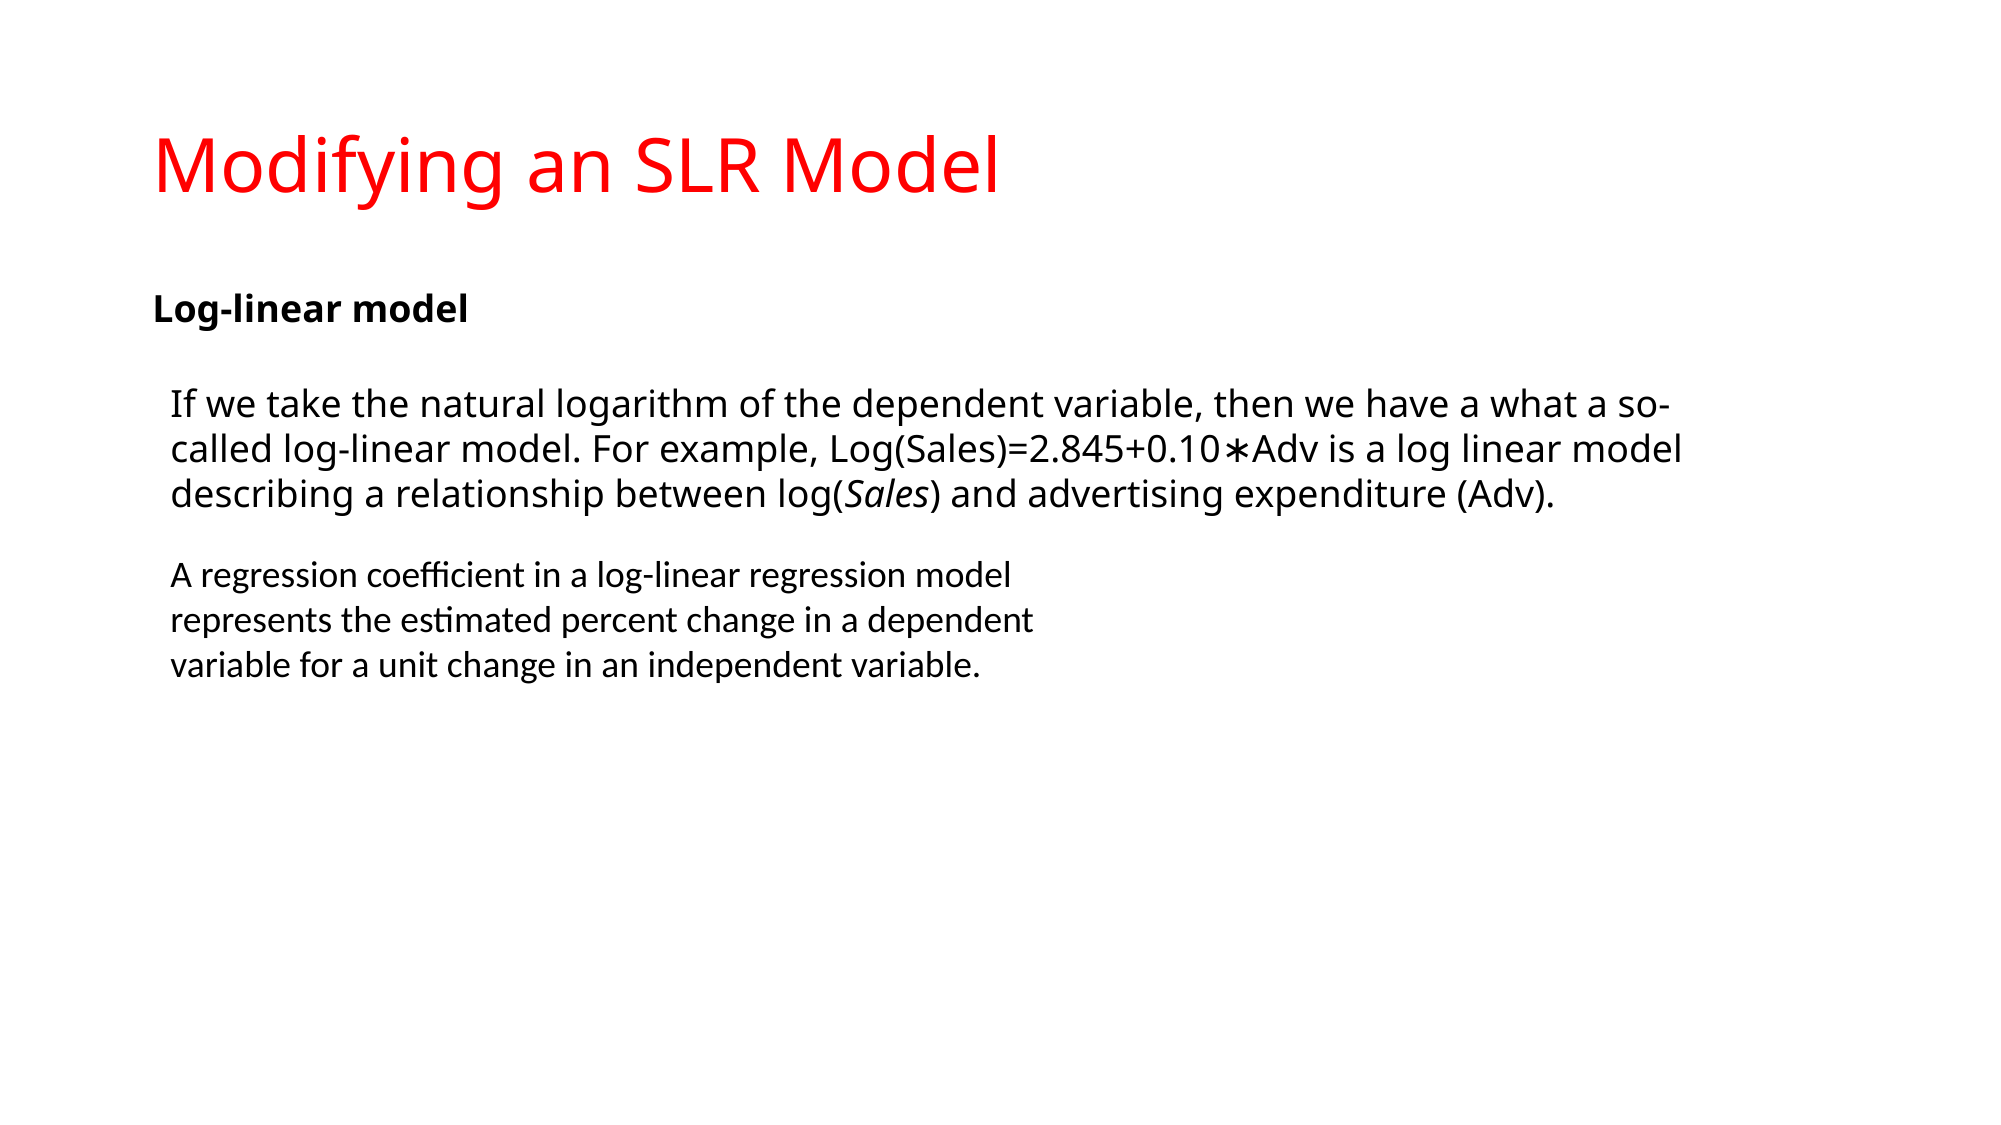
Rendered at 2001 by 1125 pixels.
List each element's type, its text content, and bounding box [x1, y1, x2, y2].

title Modifying an SLR Model [137, 59, 1863, 278]
text_box If we take the natural logarithm of the dependent variable, then we have a what a so-called log-linear model. For example, Log(Sales)=2.845+0.10∗Adv is a log linear model describing a relationship between log(Sales) and advertising expenditure (Adv). [155, 372, 1760, 523]
text_box A regression coefficient in a log-linear regression model represents the estimated percent change in a dependent variable for a unit change in an independent variable. [155, 543, 1157, 693]
text_box Log-linear model [137, 277, 1138, 337]
